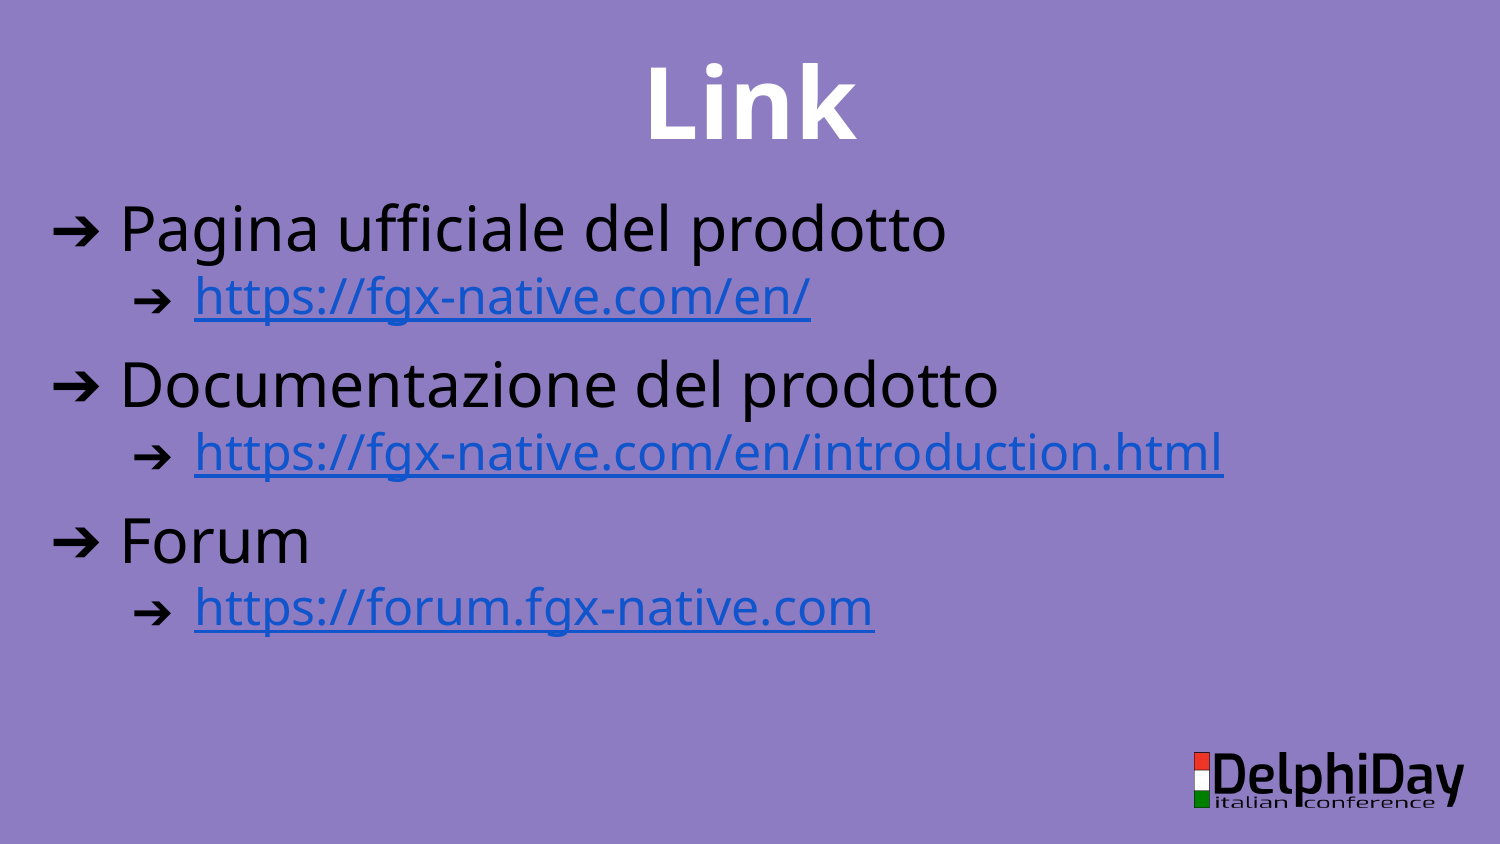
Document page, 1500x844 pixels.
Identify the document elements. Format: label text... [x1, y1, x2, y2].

list Pagina ufficiale del prodotto https://fgx-native.com/en/ Documentazione del prodotto https://fgx-native.com/en/introduction.html Forum https://forum.fgx-native.com [29, 174, 1463, 808]
picture [1193, 752, 1464, 809]
title Link [75, 33, 1425, 174]
